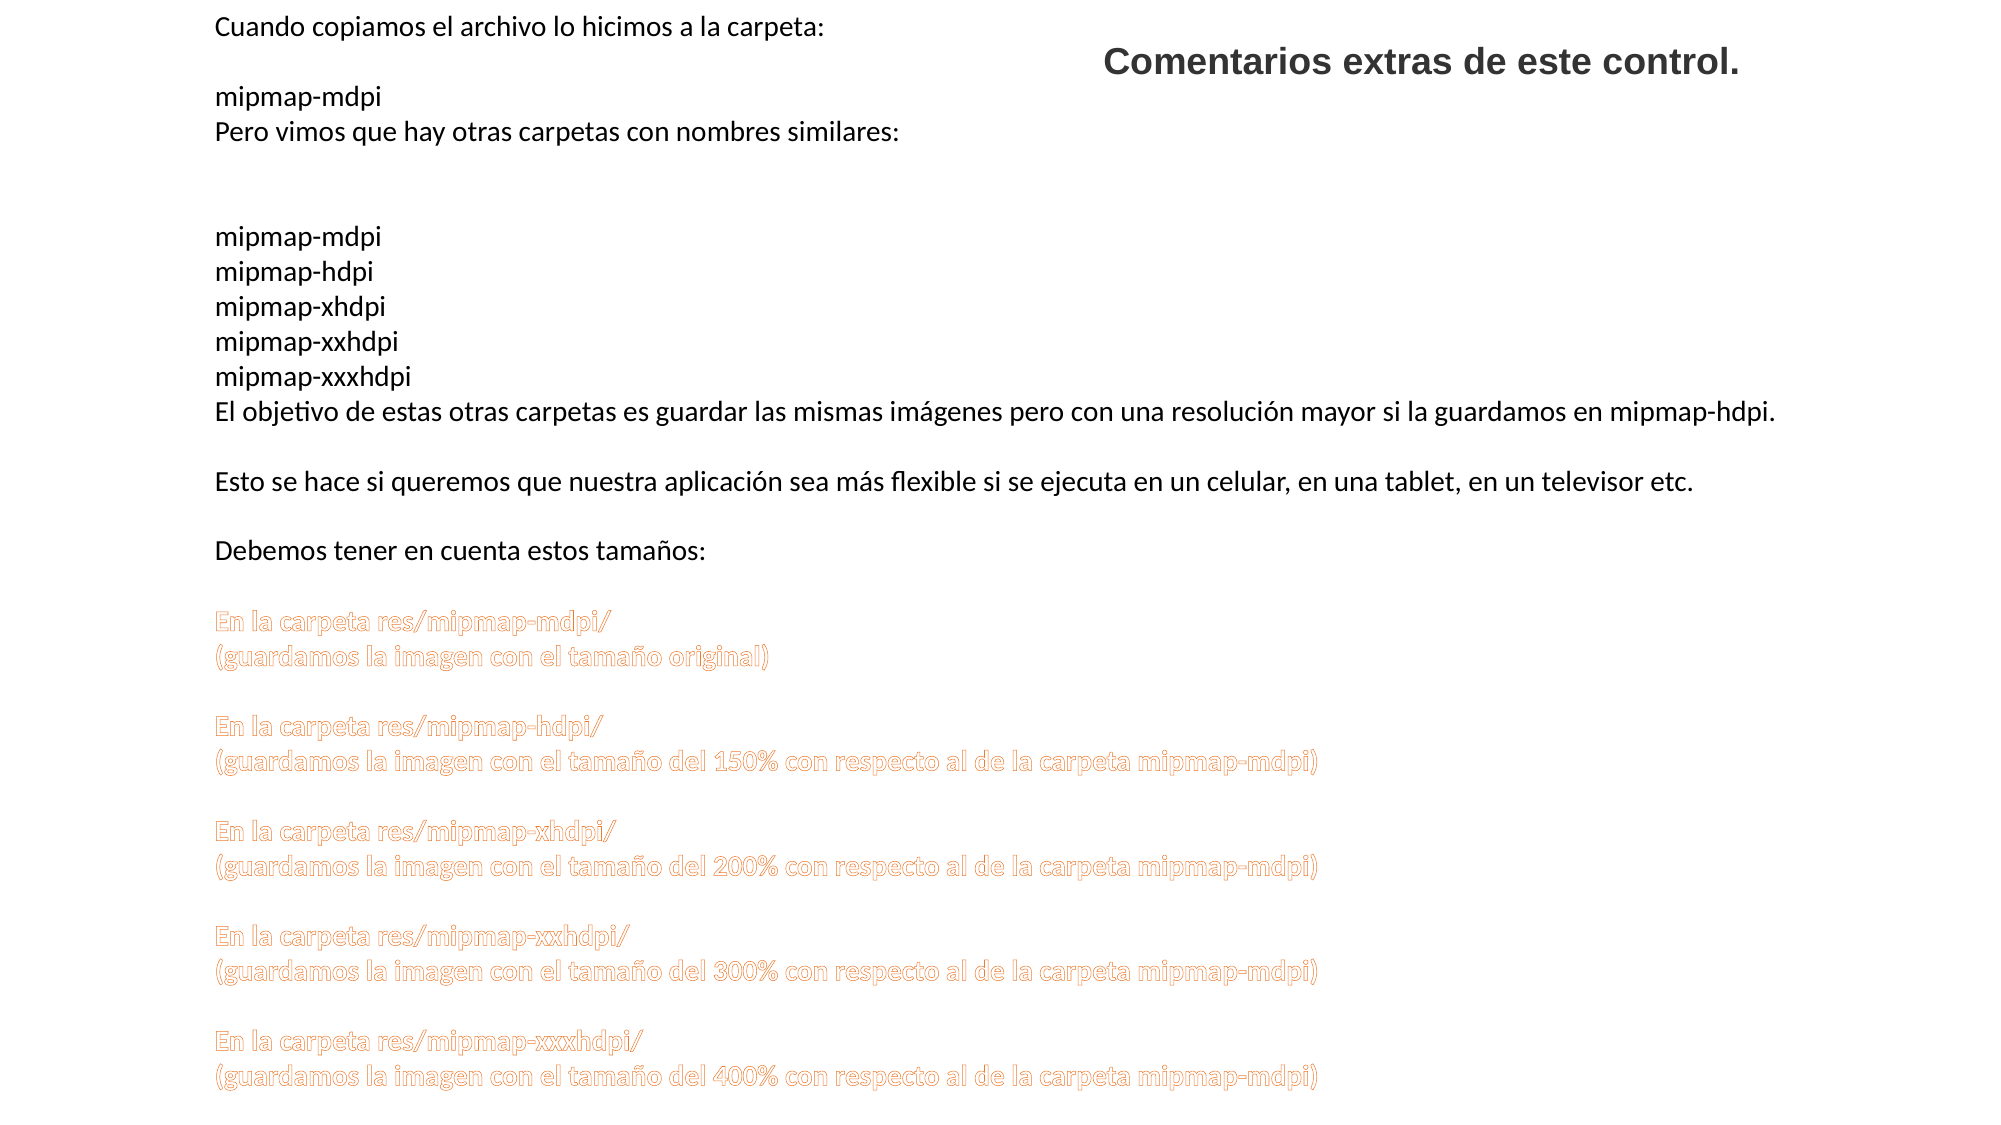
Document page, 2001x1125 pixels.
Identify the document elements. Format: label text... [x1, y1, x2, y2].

text_box Comentarios extras de este control. [1088, 29, 1756, 89]
text_box Cuando copiamos el archivo lo hicimos a la carpeta: mipmap-mdpi Pero vimos que hay otras carpetas con nombres similares: mipmap-mdpi mipmap-hdpi mipmap-xhdpi mipmap-xxhdpi mipmap-xxxhdpi El objetivo de estas otras carpetas es guardar las mismas imágenes pero con una resolución mayor si la guardamos en mipmap-hdpi. Esto se hace si queremos que nuestra aplicación sea más flexible si se ejecuta en un celular, en una tablet, en un televisor etc. Debemos tener en cuenta estos tamaños: En la carpeta res/mipmap-mdpi/ (guardamos la imagen con el tamaño original) En la carpeta res/mipmap-hdpi/ (guardamos la imagen con el tamaño del 150% con respecto al de la carpeta mipmap-mdpi) En la carpeta res/mipmap-xhdpi/ (guardamos la imagen con el tamaño del 200% con respecto al de la carpeta mipmap-mdpi) En la carpeta res/mipmap-xxhdpi/ (guardamos la imagen con el tamaño del 300% con respecto al de la carpeta mipmap-mdpi) En la carpeta res/mipmap-xxxhdpi/ (guardamos la imagen con el tamaño del 400% con respecto al de la carpeta mipmap-mdpi) [199, 0, 1939, 1099]
